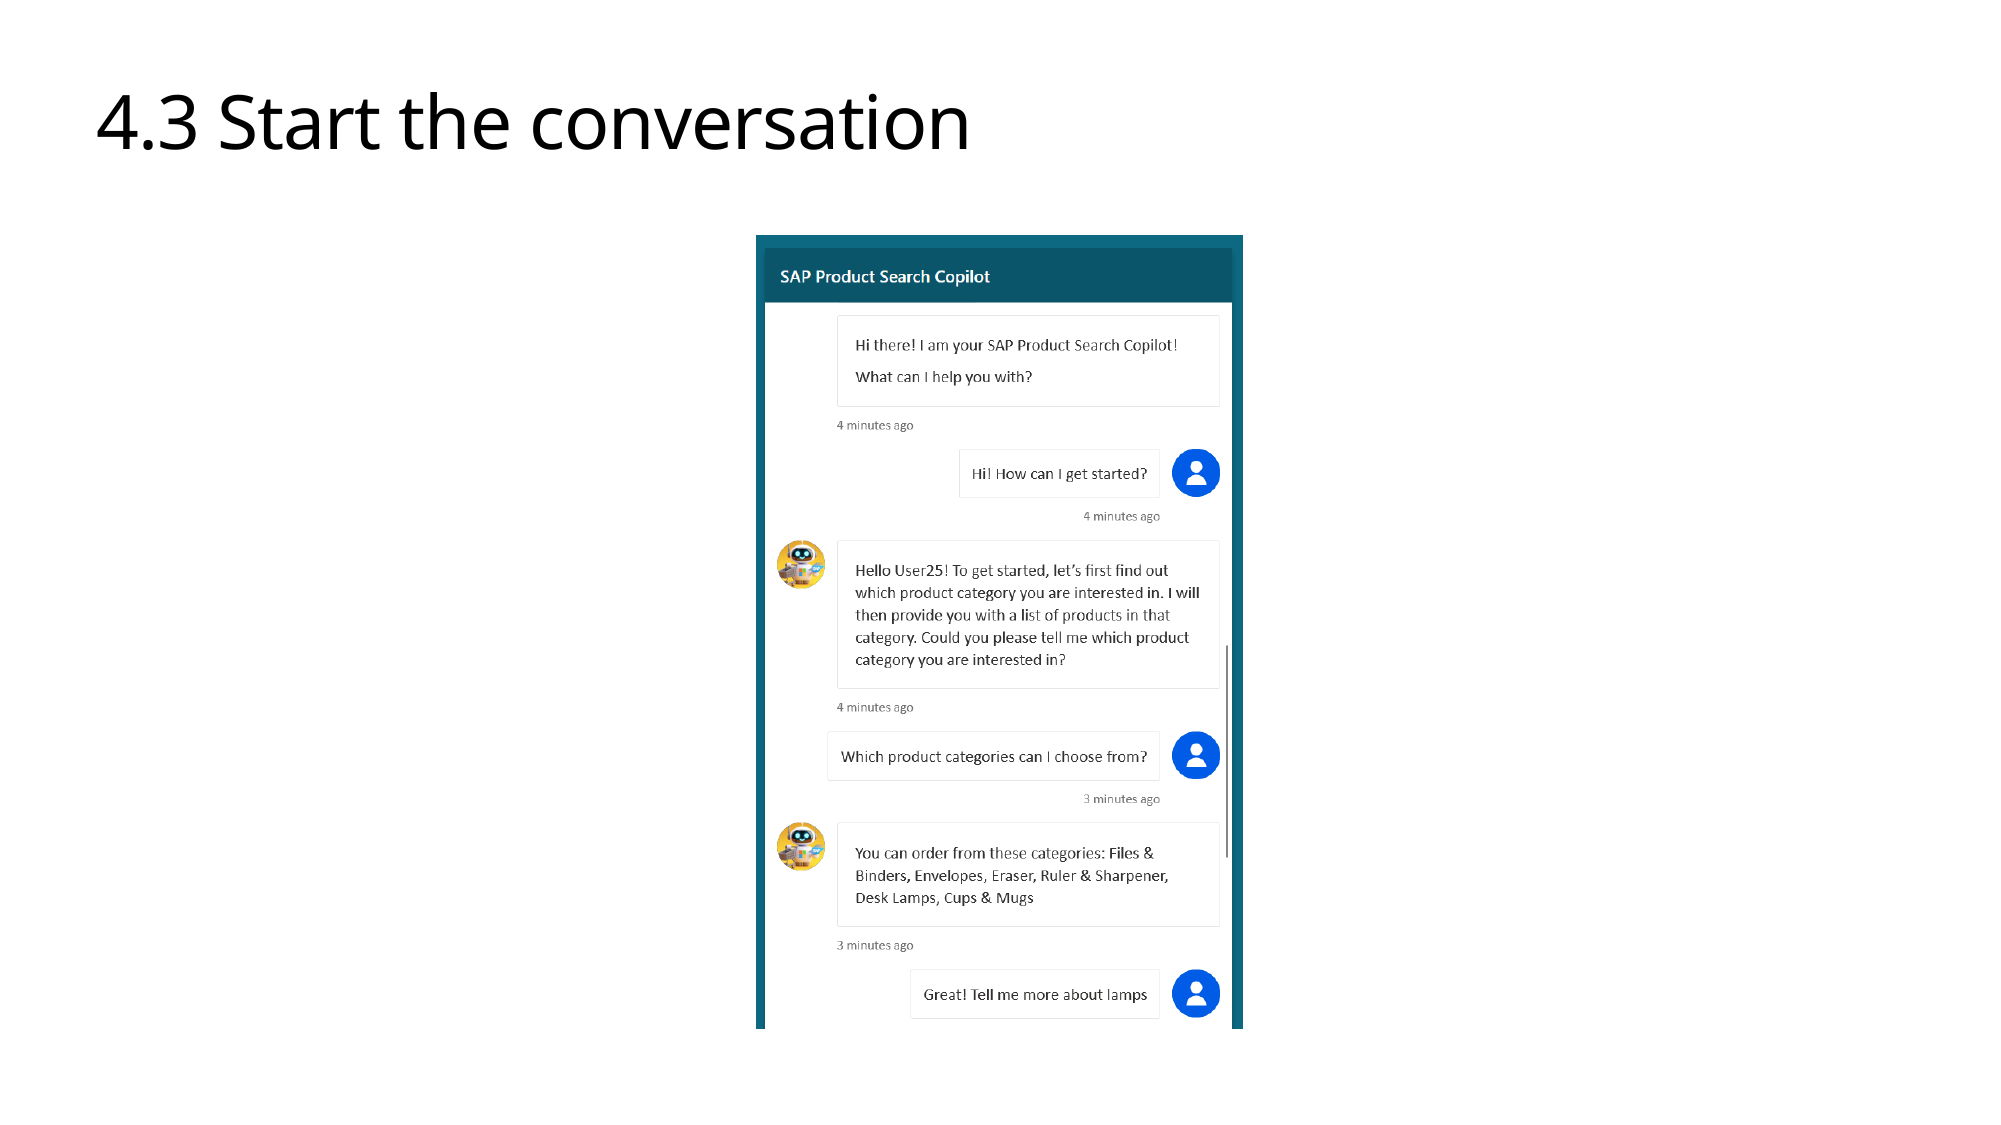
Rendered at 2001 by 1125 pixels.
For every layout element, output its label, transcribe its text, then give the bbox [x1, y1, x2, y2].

title 4.3 Start the conversation [96, 75, 1904, 166]
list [755, 235, 1244, 1029]
